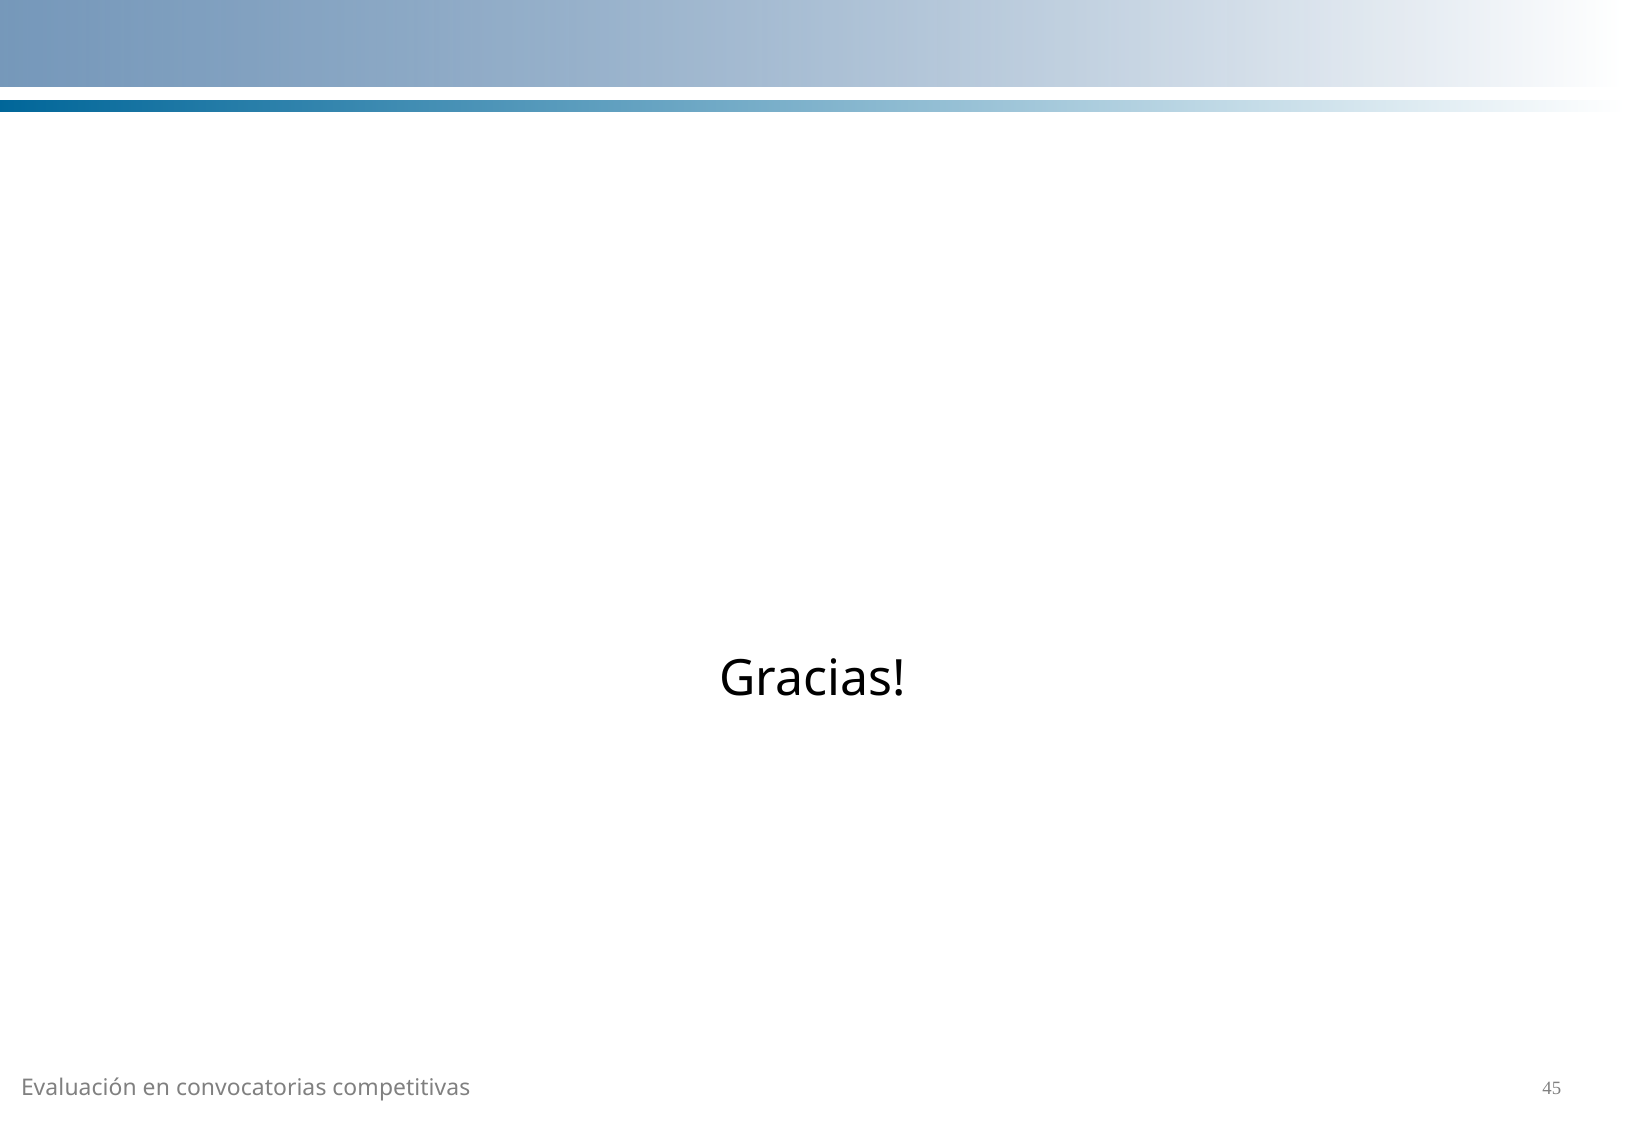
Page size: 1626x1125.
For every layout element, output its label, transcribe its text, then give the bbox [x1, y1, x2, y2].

footer Evaluación en convocatorias competitivas [6, 1065, 1503, 1121]
subtitle Gracias! [243, 637, 1382, 925]
